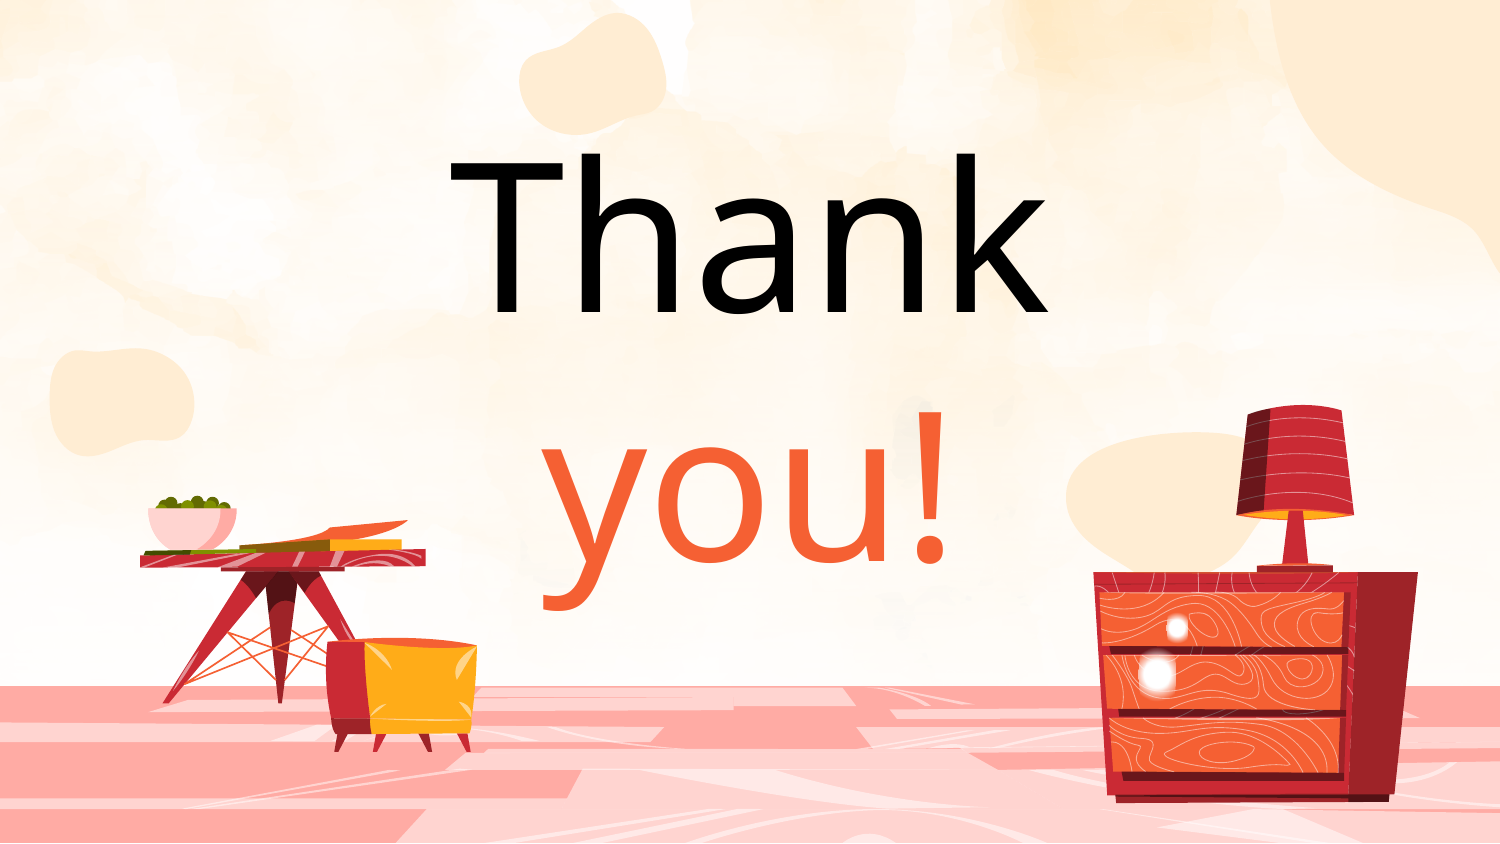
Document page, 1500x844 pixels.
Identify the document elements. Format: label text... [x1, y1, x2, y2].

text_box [321, 630, 478, 752]
title Thank you! [118, 88, 1382, 457]
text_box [1236, 395, 1355, 573]
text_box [1093, 571, 1419, 804]
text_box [138, 495, 426, 704]
